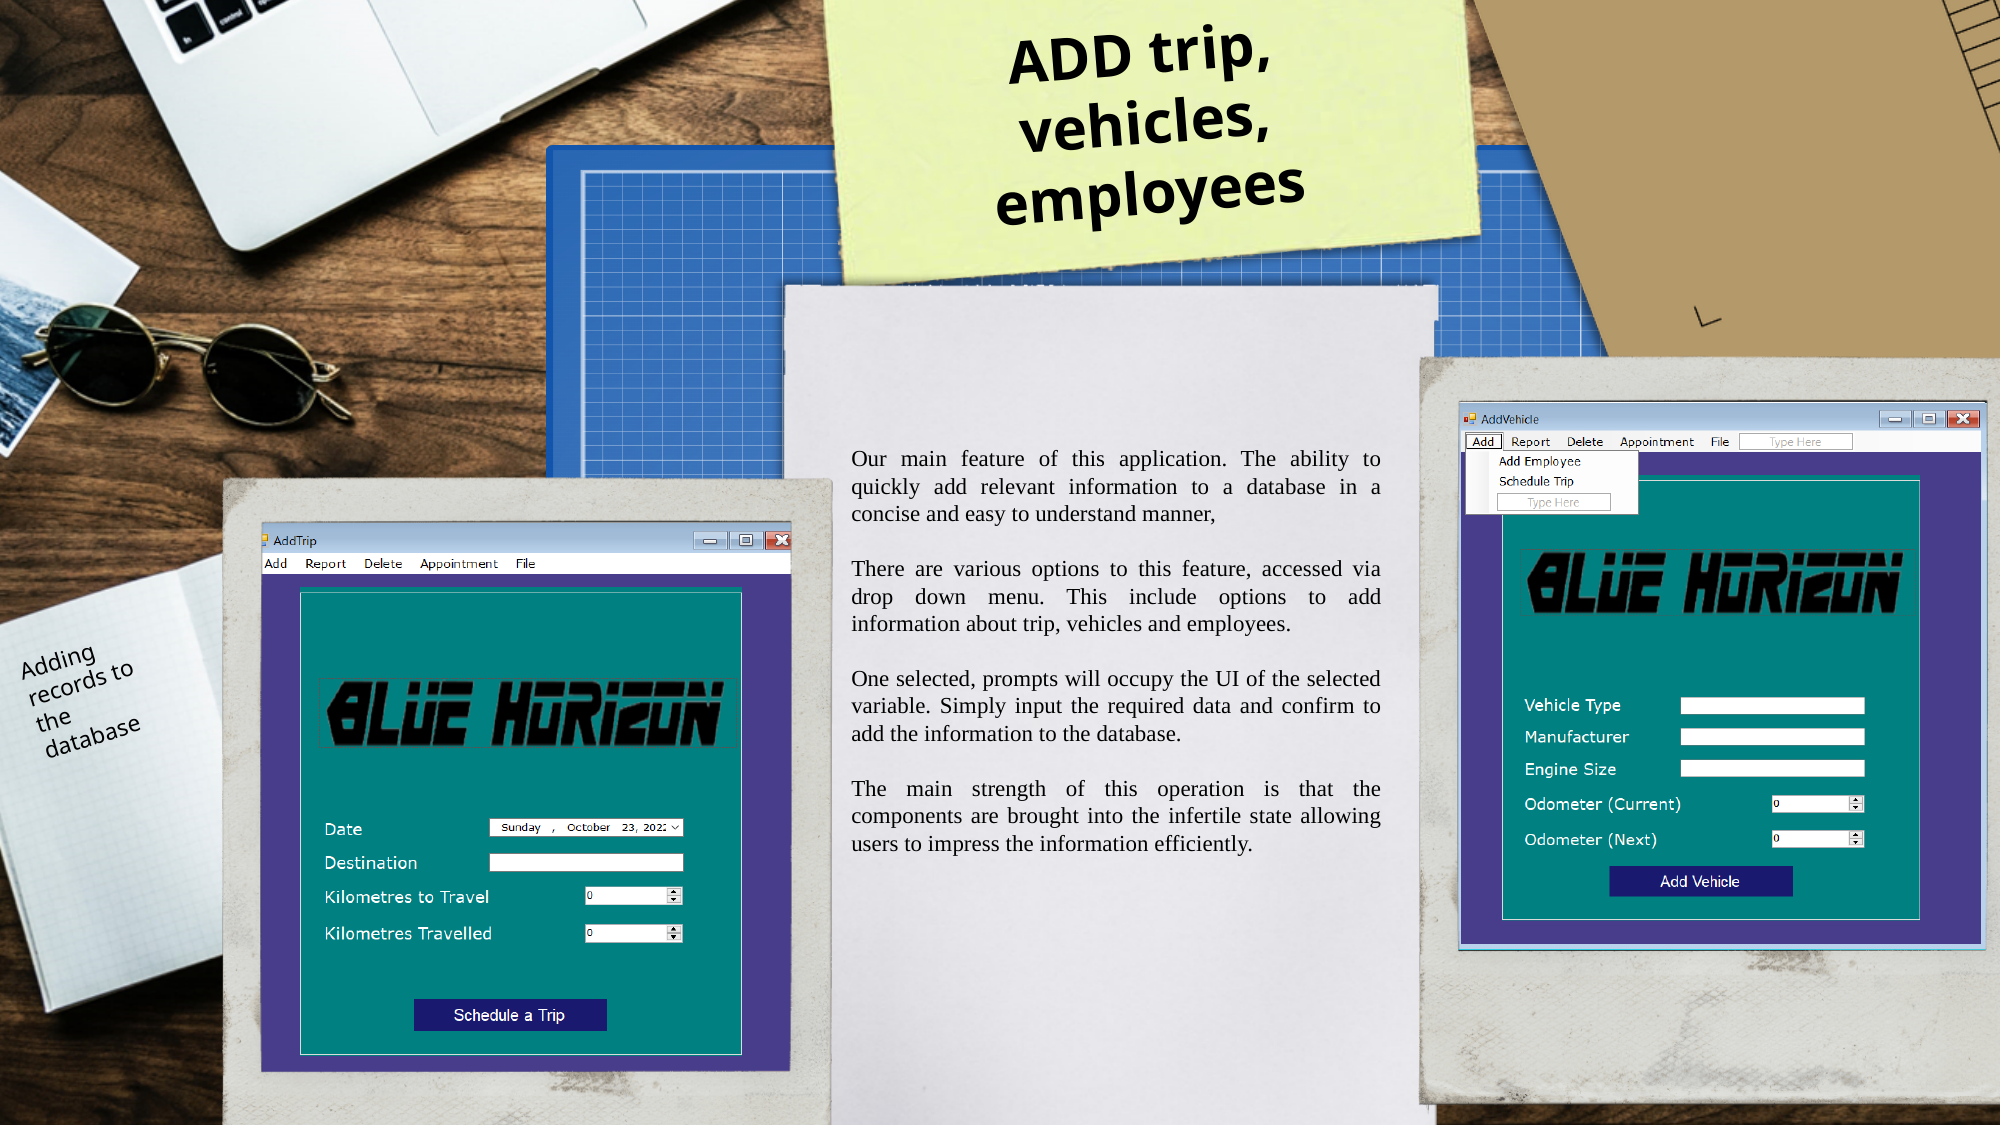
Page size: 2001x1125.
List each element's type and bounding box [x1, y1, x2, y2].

picture [0, 0, 2000, 1125]
text_box [1374, 324, 2000, 1125]
text_box [177, 445, 869, 1125]
